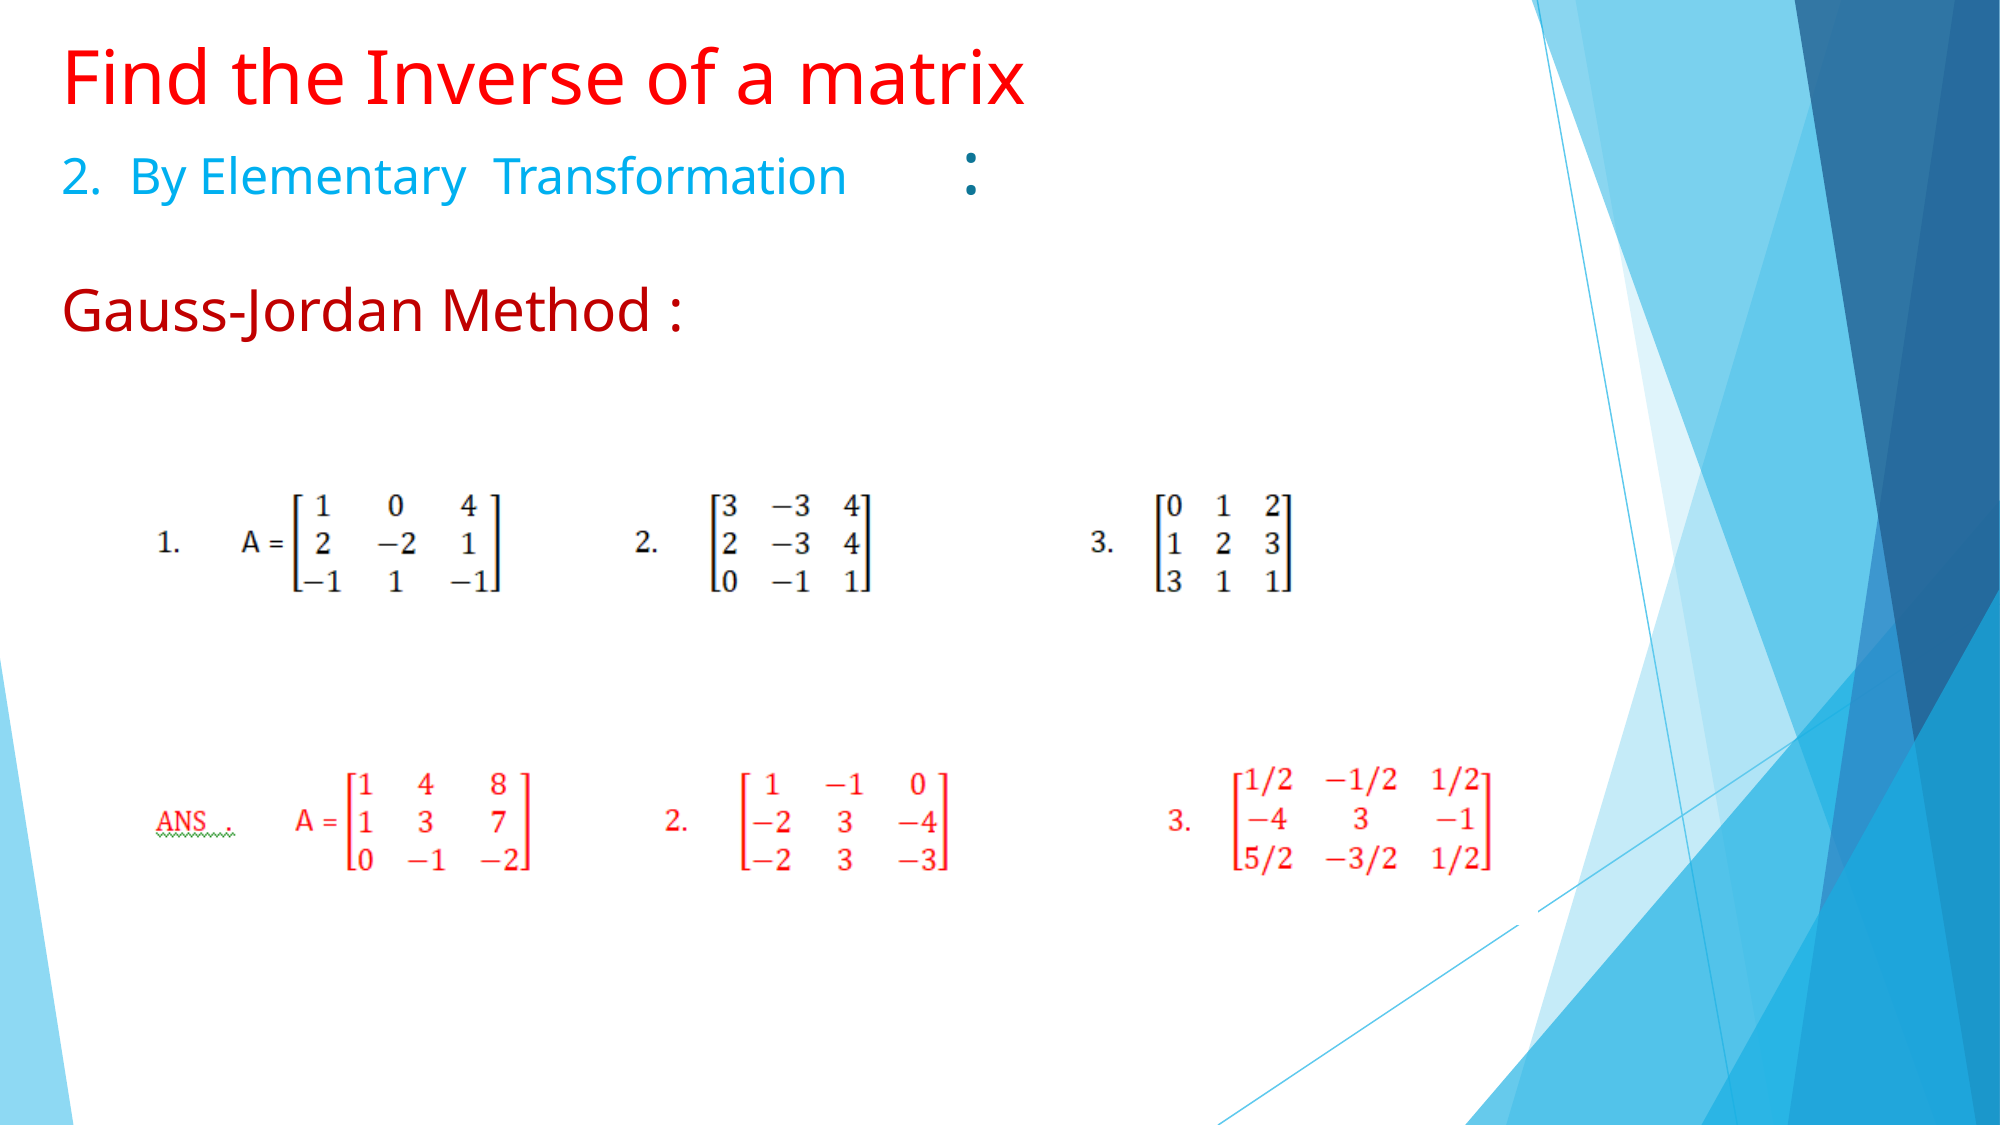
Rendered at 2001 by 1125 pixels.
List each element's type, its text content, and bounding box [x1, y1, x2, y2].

picture [149, 424, 1538, 926]
text_box Gauss-Jordan Method : [44, 249, 1517, 343]
title Find the Inverse of a matrix 2. By Elementary Transformation : [59, 27, 1205, 218]
